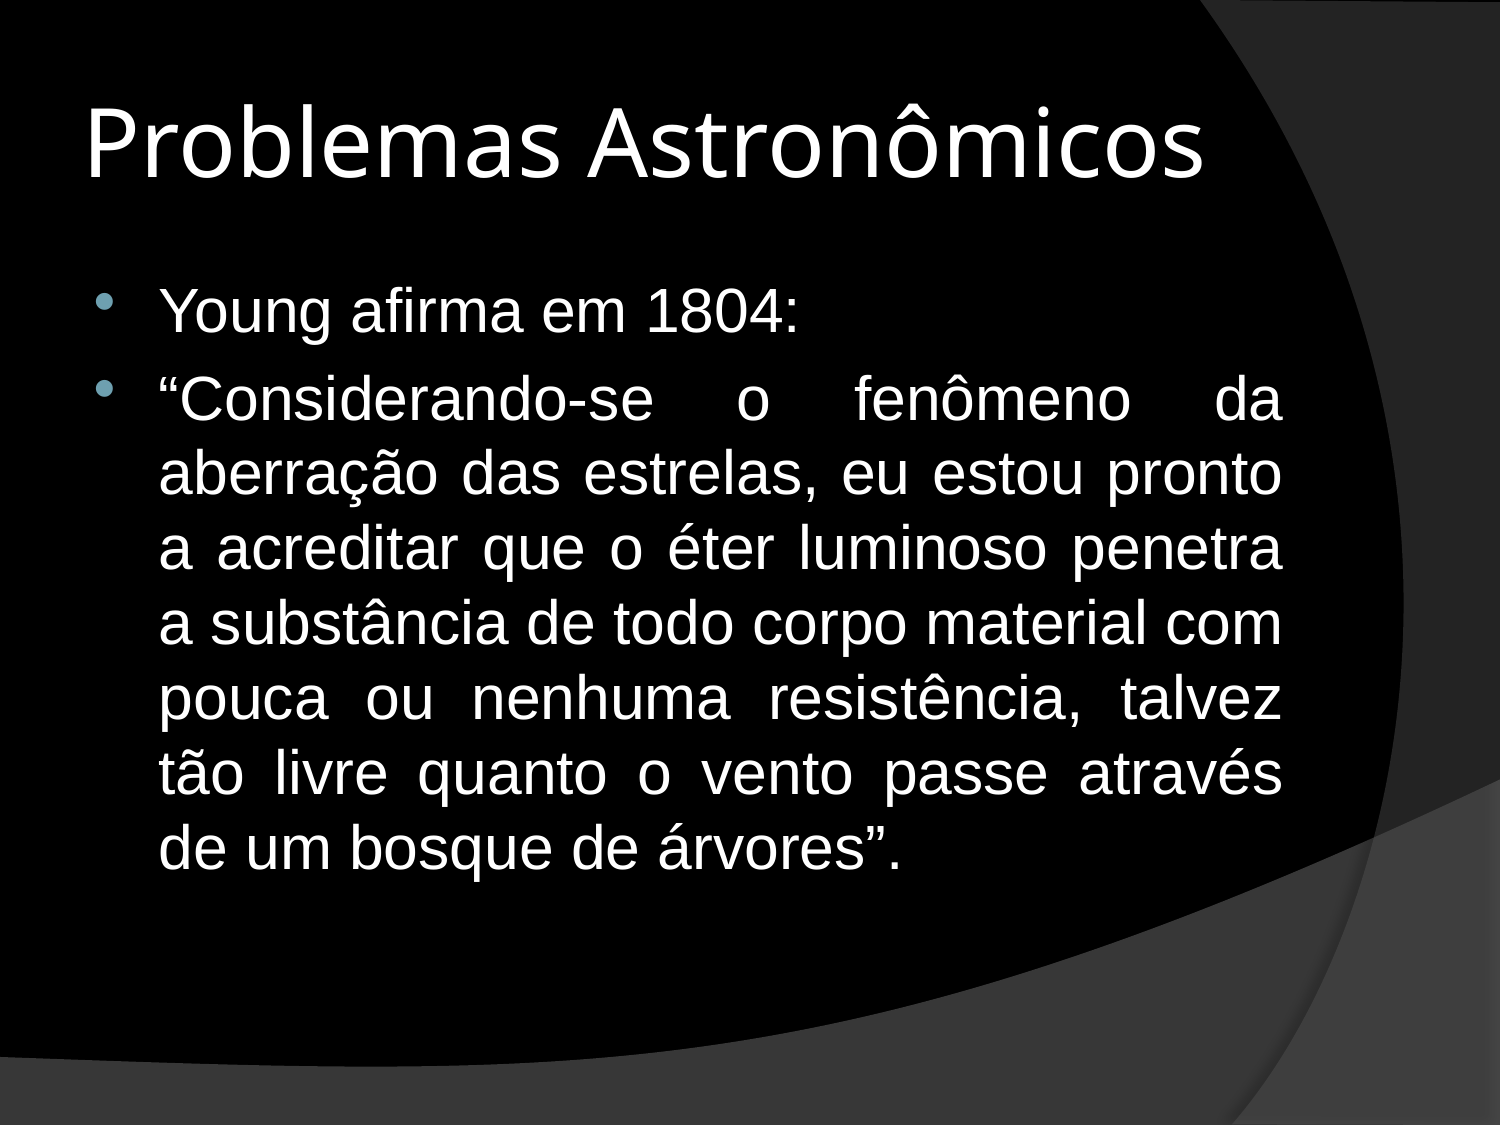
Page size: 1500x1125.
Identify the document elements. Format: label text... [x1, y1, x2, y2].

title Problemas Astronômicos [75, 45, 1300, 233]
list Young afirma em 1804: “Considerando-se o fenômeno da aberração das estrelas, eu estou pronto a acreditar que o éter luminoso penetra a substância de todo corpo material com pouca ou nenhuma resistência, talvez tão livre quanto o vento passe através de um bosque de árvores”. [75, 262, 1300, 1005]
